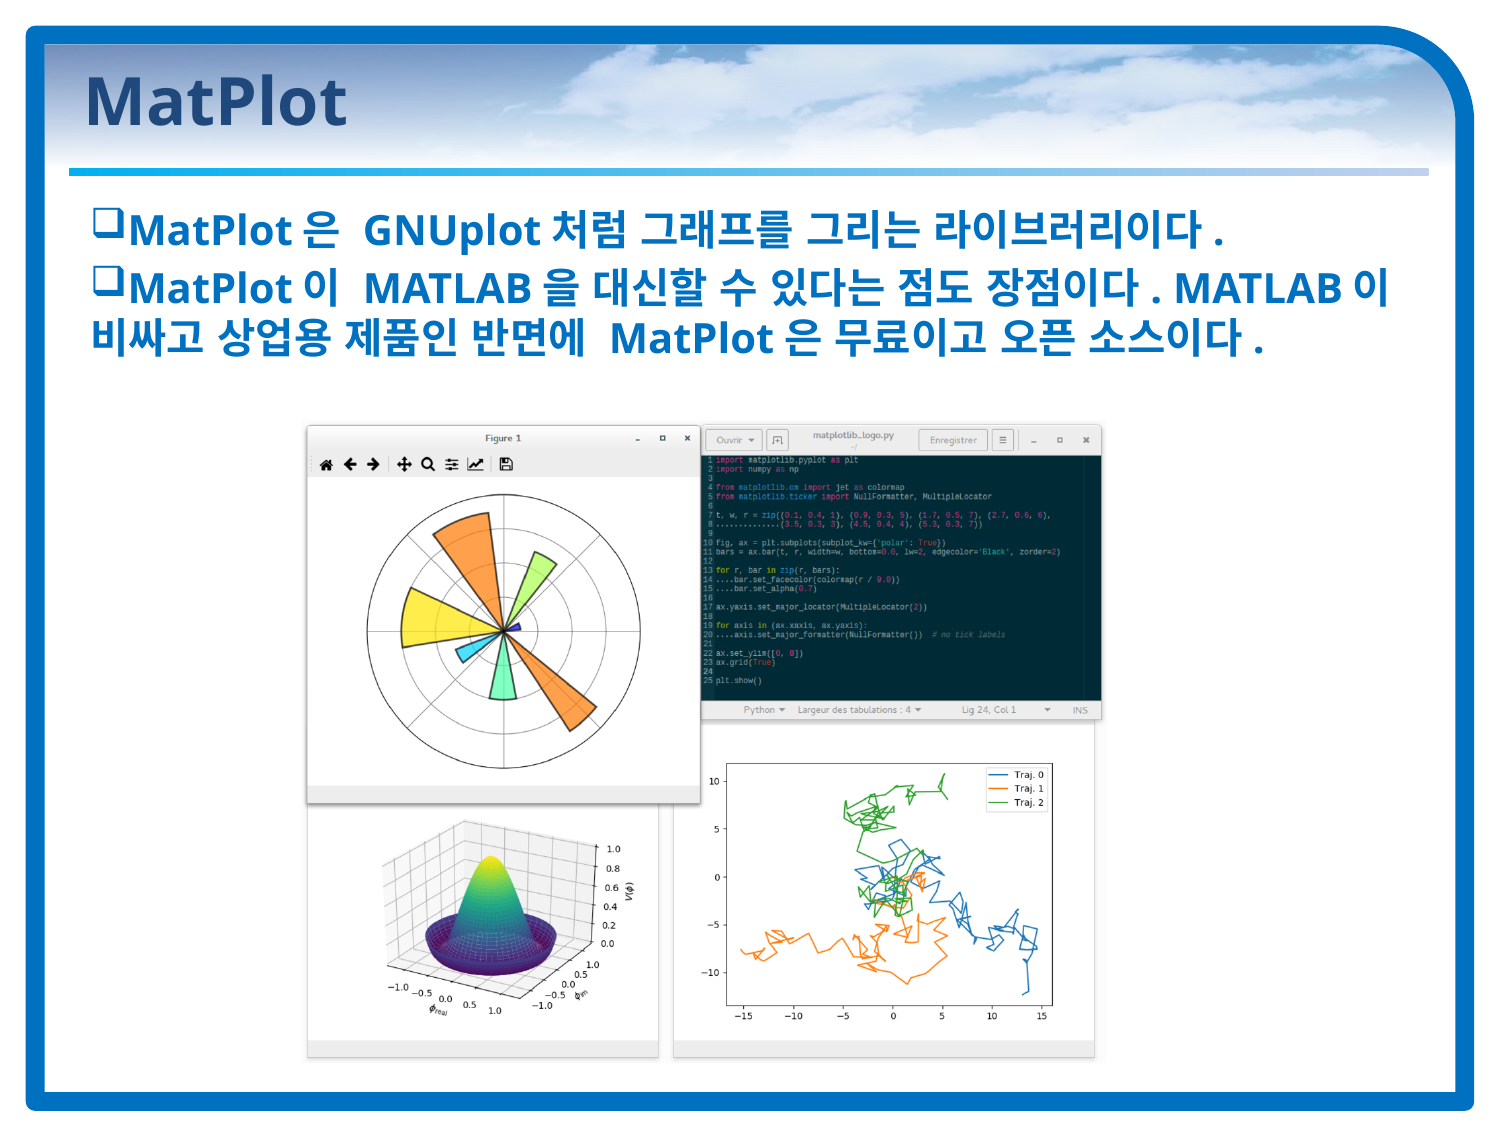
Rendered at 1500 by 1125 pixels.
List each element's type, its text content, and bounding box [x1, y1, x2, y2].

list MatPlot은 GNUplot처럼 그래프를 그리는 라이브러리이다. MatPlot이 MATLAB을 대신할 수 있다는 점도 장점이다. MATLAB이 비싸고 상업용 제품인 반면에 MatPlot은 무료이고 오픈 소스이다. [75, 195, 1425, 1005]
picture [300, 420, 1107, 1063]
title MatPlot [68, 35, 1419, 163]
